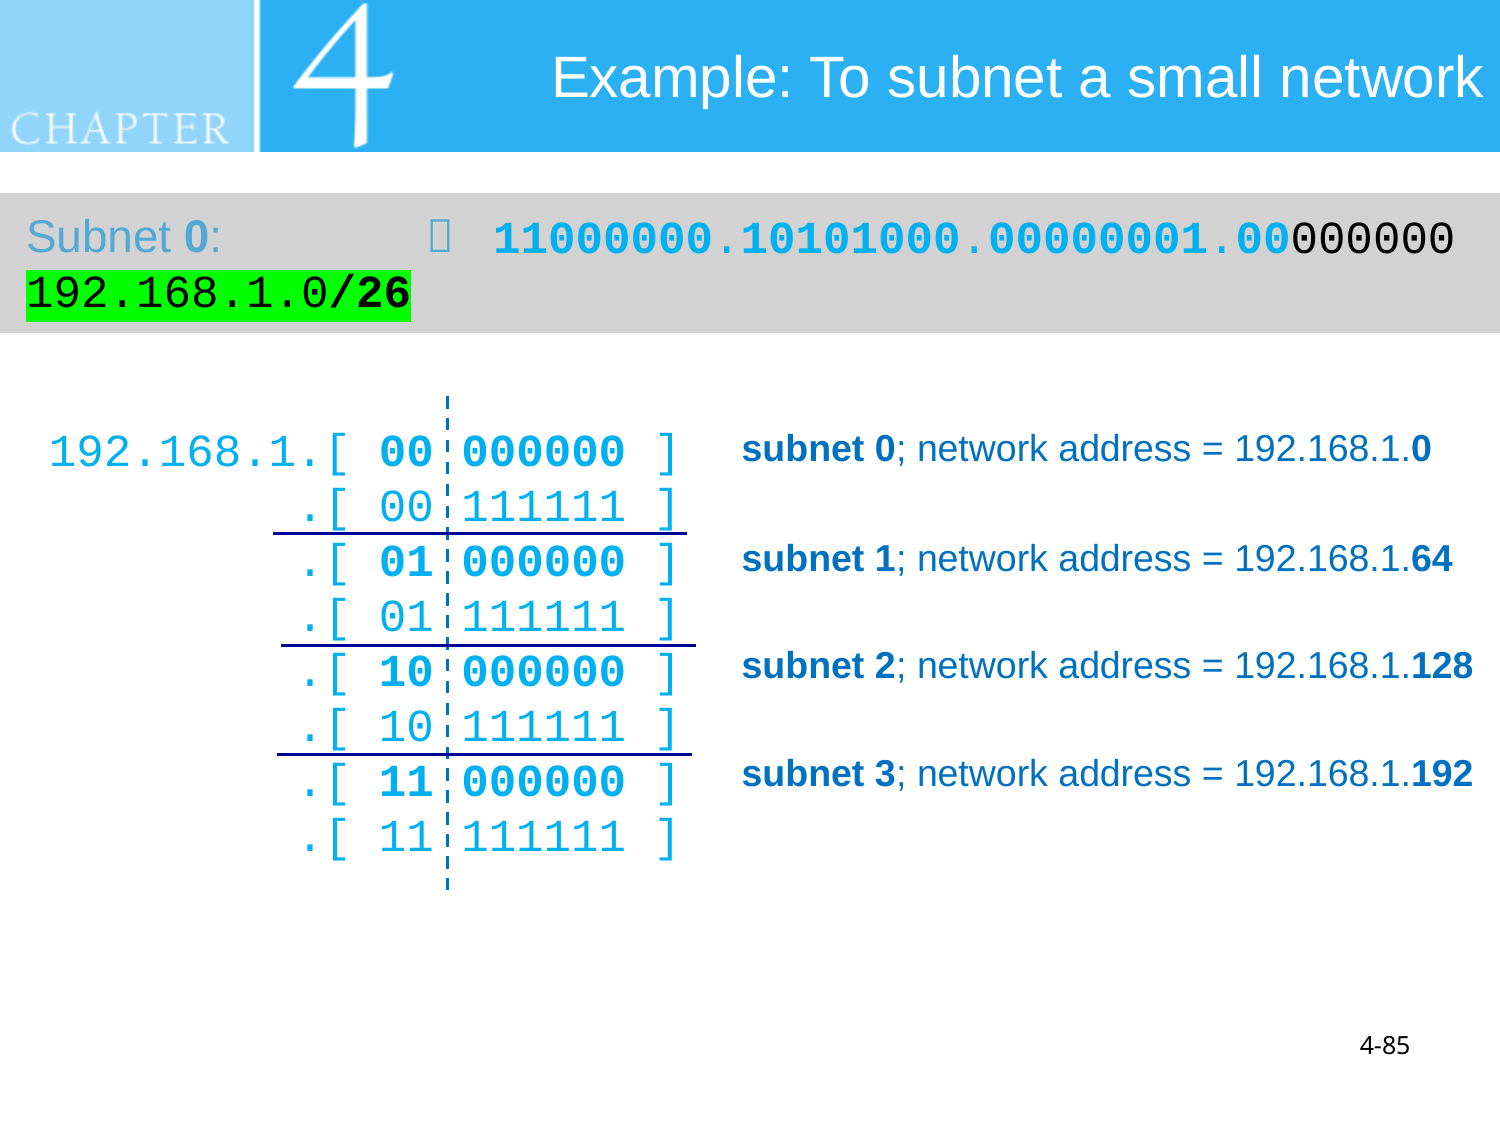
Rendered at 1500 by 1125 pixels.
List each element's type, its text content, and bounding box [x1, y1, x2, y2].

text_box 192.168.1.[ 00 000000 ] .[ 00 111111 ] .[ 01 000000 ] .[ 01 111111 ] .[ 10 000000 ] .[ 10 111111 ] .[ 11 000000 ] .[ 11 111111 ] [452, 813, 697, 868]
text_box 192.168.1.[ 00 000000 ] .[ 00 111111 ] .[ 01 000000 ] .[ 01 111111 ] .[ 10 000000 ] .[ 10 111111 ] .[ 11 000000 ] .[ 11 111111 ] [34, 413, 443, 868]
text_box Subnet 0:  192.168.1.0/26 [11, 199, 469, 325]
text_box 11000000.10101000.00000001.00000000 [478, 200, 1471, 271]
slide_number 4-85 [1344, 1021, 1463, 1072]
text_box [272, 416, 1500, 806]
text_box [0, 192, 1500, 334]
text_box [0, 0, 1500, 153]
